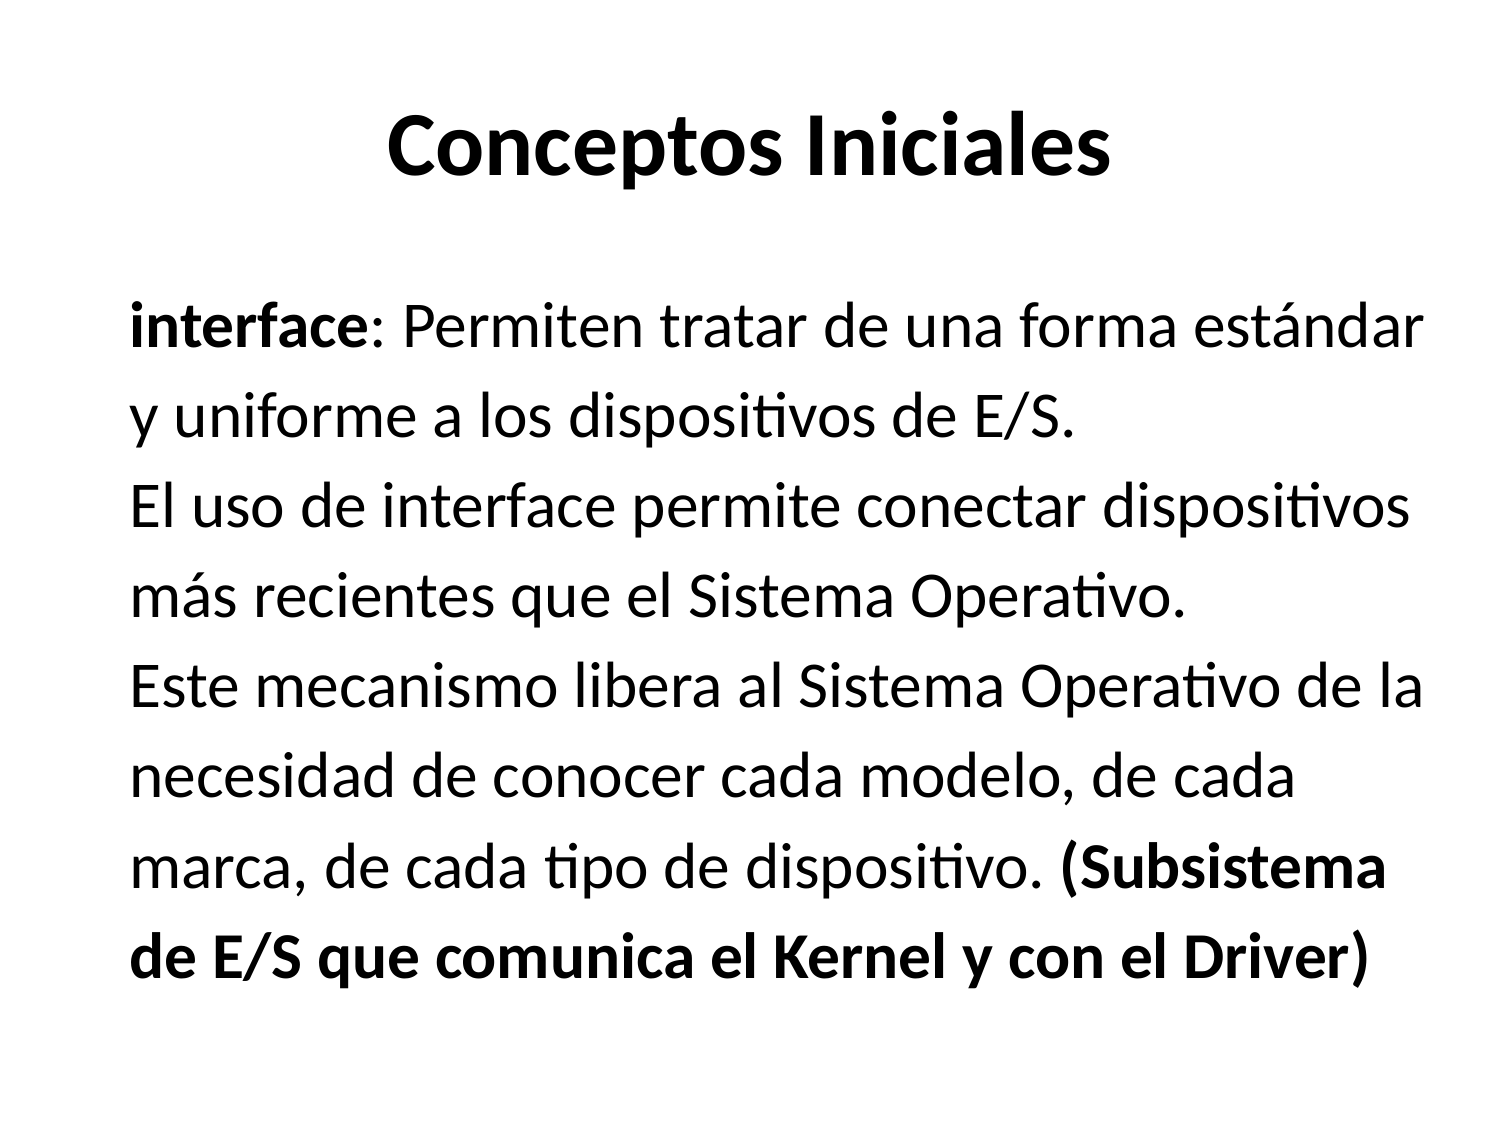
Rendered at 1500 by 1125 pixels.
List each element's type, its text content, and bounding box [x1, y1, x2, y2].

list interface: Permiten tratar de una forma estándar y uniforme a los dispositivos de E/S. El uso de interface permite conectar dispositivos más recientes que el Sistema Operativo. Este mecanismo libera al Sistema Operativo de la necesidad de conocer cada modelo, de cada marca, de cada tipo de dispositivo. (Subsistema de E/S que comunica el Kernel y con el Driver) [41, 262, 1459, 1005]
title Conceptos Iniciales [75, 45, 1425, 233]
